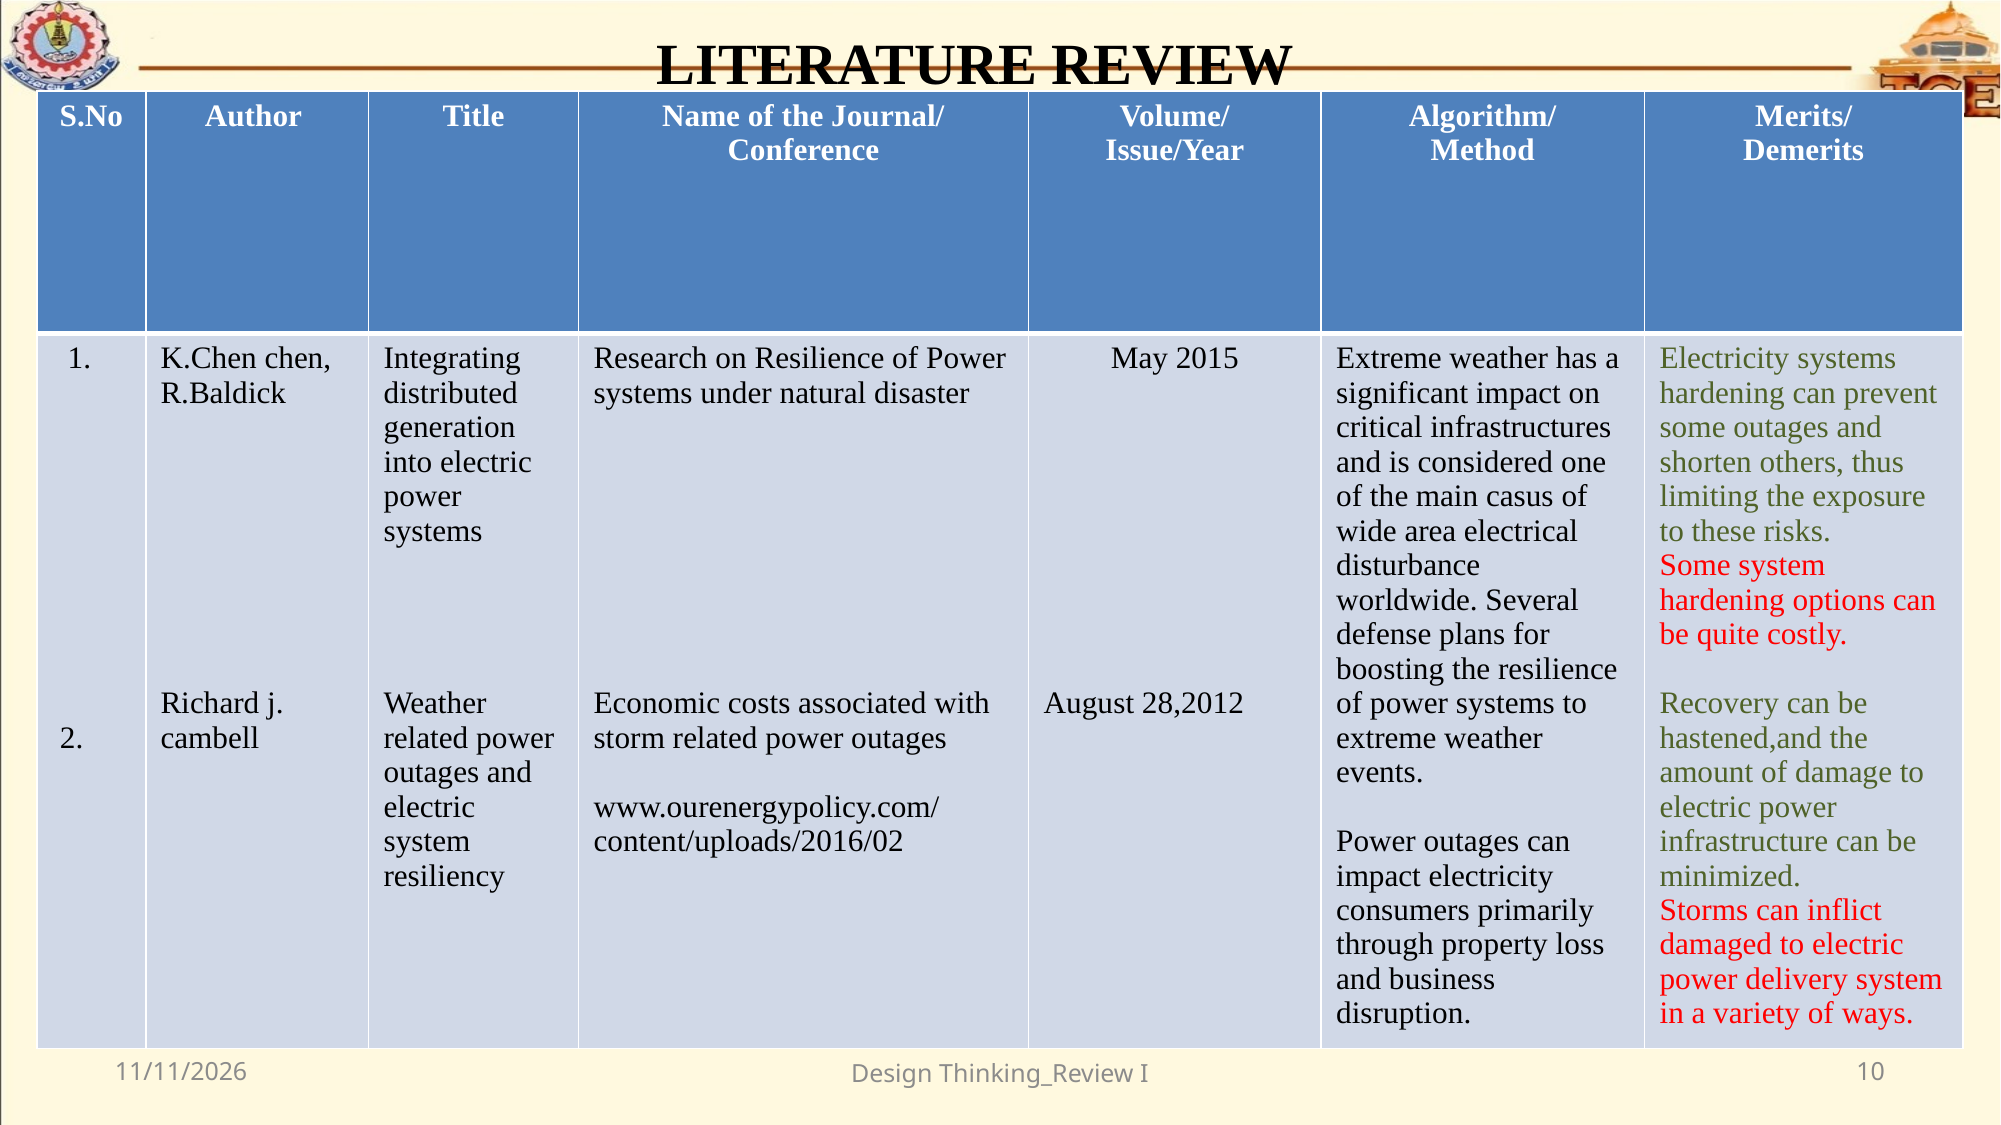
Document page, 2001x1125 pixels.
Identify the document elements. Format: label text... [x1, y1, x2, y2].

table_header Author [147, 92, 368, 331]
table_cell May 2015 August 28,2012 [1029, 336, 1320, 1048]
title LITERATURE REVIEW [75, 0, 1876, 90]
table_cell Integrating distributed generation into electric power systems Weather related power outages and electric system resiliency [369, 336, 578, 1048]
footer Design Thinking_Review I [683, 1049, 1317, 1103]
table_cell Research on Resilience of Power systems under natural disaster Economic costs associated with storm related power outages www.ourenergypolicy.com/content/uploads/2016/02 [579, 336, 1028, 1048]
table_header Name of the Journal/ Conference [579, 92, 1028, 331]
slide_number 10 [1433, 1049, 1900, 1103]
table_header Title [369, 92, 578, 331]
table_header Volume/ Issue/Year [1029, 92, 1320, 331]
table_header S.No [38, 92, 145, 331]
table_cell K.Chen chen, R.Baldick Richard j. cambell [147, 336, 368, 1048]
table_header Merits/ Demerits [1645, 92, 1962, 331]
picture [0, 0, 2001, 1125]
table_cell Electricity systems hardening can prevent some outages and shorten others, thus limiting the exposure to these risks. Some system hardening options can be quite costly. Recovery can be hastened,and the amount of damage to electric power infrastructure can be minimized. Storms can inflict damaged to electric power delivery system in a variety of ways. [1645, 336, 1962, 1048]
table_cell 1. 2. [38, 336, 145, 1048]
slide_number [99, 1049, 567, 1103]
table_header Algorithm/ Method [1322, 92, 1644, 331]
table_cell Extreme weather has a significant impact on critical infrastructures and is considered one of the main casus of wide area electrical disturbance worldwide. Several defense plans for boosting the resilience of power systems to extreme weather events. Power outages can impact electricity consumers primarily through property loss and business disruption. [1322, 336, 1644, 1048]
